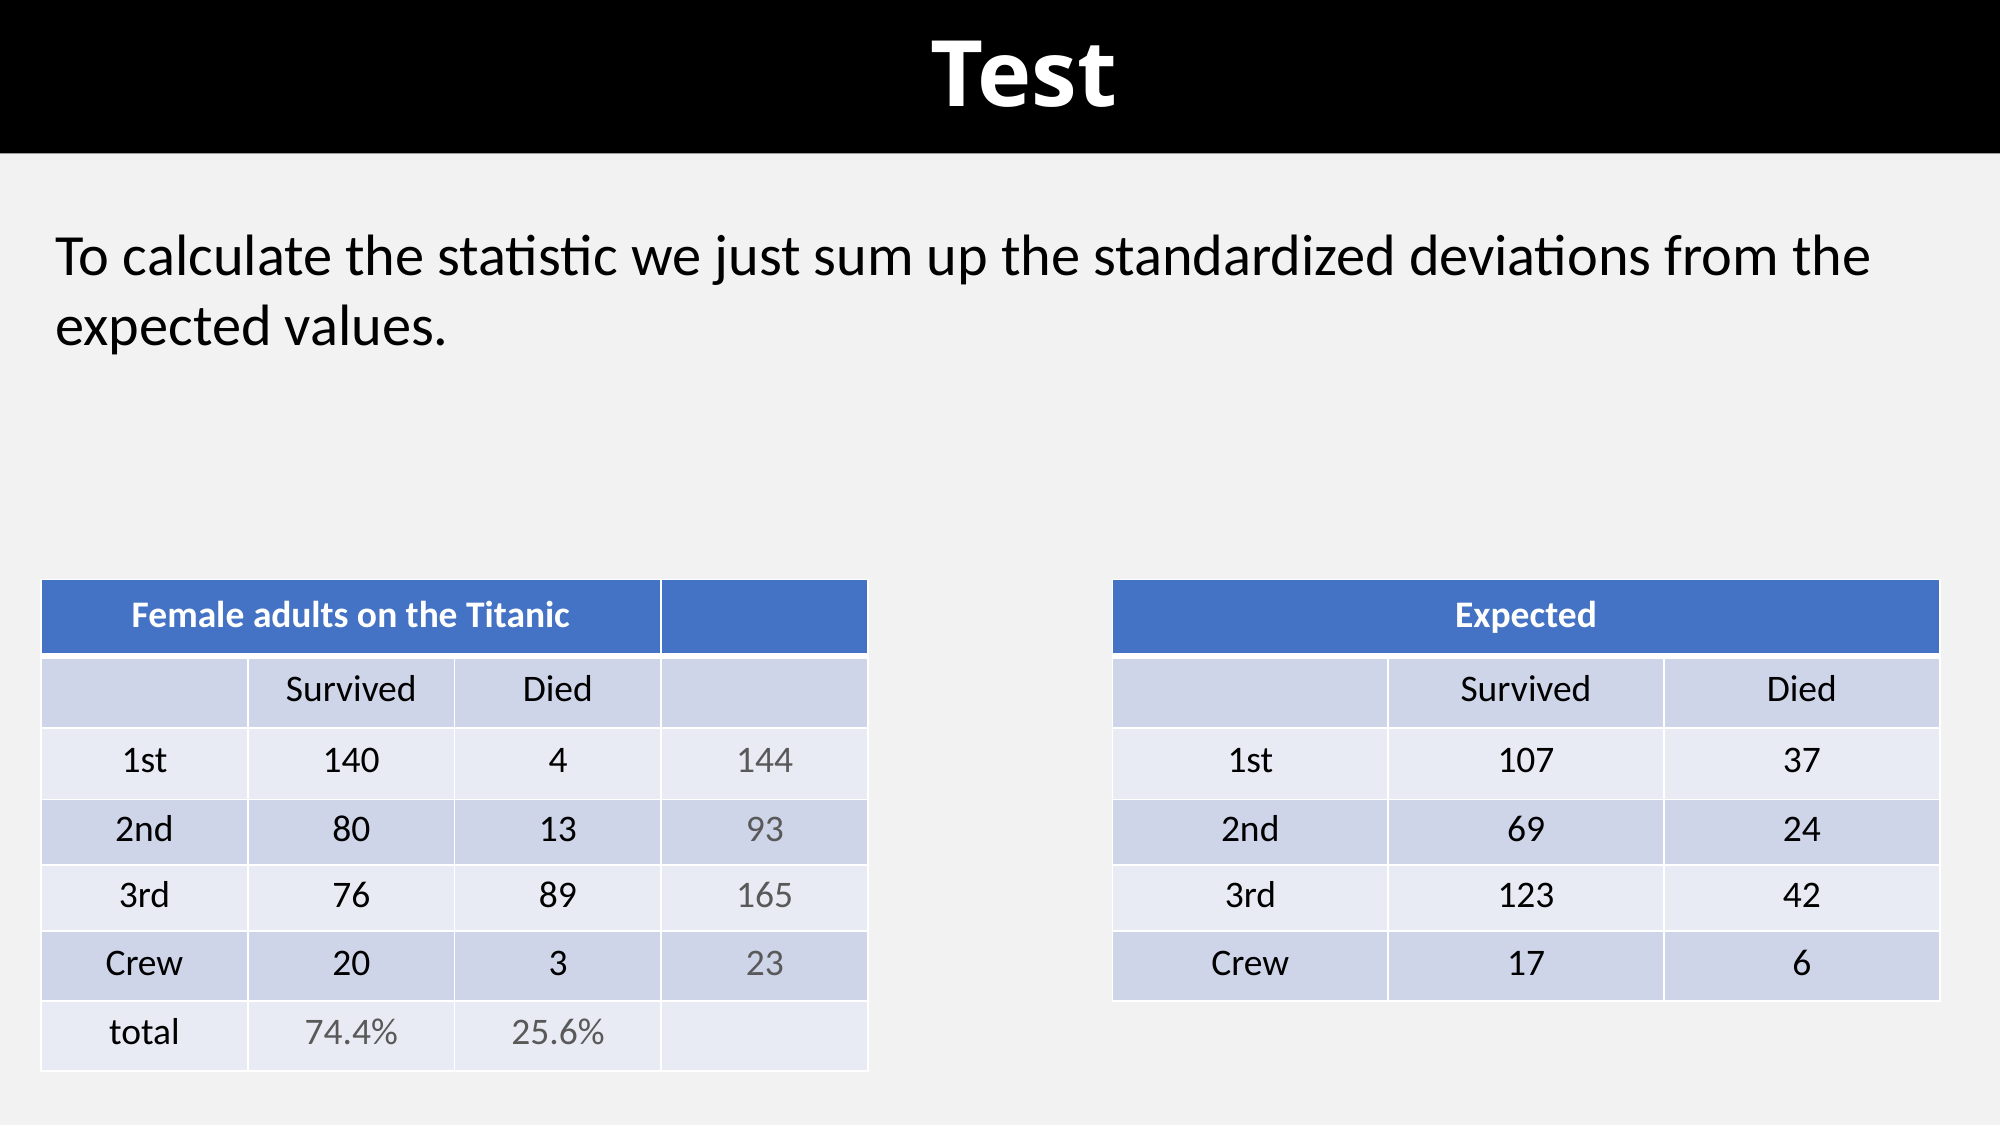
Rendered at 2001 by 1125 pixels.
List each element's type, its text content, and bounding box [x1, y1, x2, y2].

table_cell 89 [455, 866, 660, 930]
table_header [662, 580, 867, 653]
table_cell Crew [42, 932, 247, 1000]
table_cell 42 [1665, 866, 1939, 930]
table_cell 93 [662, 800, 867, 864]
table_cell 107 [1389, 729, 1663, 799]
table_cell [42, 659, 247, 727]
table_cell Died [455, 659, 660, 727]
table_cell 2nd [1113, 800, 1387, 864]
table_cell 140 [249, 729, 454, 799]
table_cell 23 [662, 932, 867, 1000]
table_cell 25.6% [455, 1002, 660, 1070]
table_cell 123 [1389, 866, 1663, 930]
table_cell total [42, 1002, 247, 1070]
table_cell Crew [1113, 932, 1387, 1000]
table_cell 1st [42, 729, 247, 799]
table_cell 74.4% [249, 1002, 454, 1070]
table_cell 3rd [42, 866, 247, 930]
table_cell 69 [1389, 800, 1663, 864]
table_cell 3rd [1113, 866, 1387, 930]
table_cell 165 [662, 866, 867, 930]
table_cell [662, 659, 867, 727]
table_header Female adults on the Titanic [42, 580, 660, 653]
table_cell [662, 1002, 867, 1070]
table_cell Survived [249, 659, 454, 727]
table_cell 13 [455, 800, 660, 864]
table_cell Survived [1389, 659, 1663, 727]
table_cell 2nd [42, 800, 247, 864]
table_cell Died [1665, 659, 1939, 727]
table_cell 144 [662, 729, 867, 799]
table_cell 20 [249, 932, 454, 1000]
table_cell 37 [1665, 729, 1939, 799]
table_cell 80 [249, 800, 454, 864]
table_cell [1113, 659, 1387, 727]
table_cell 17 [1389, 932, 1663, 1000]
table_cell 24 [1665, 800, 1939, 864]
table_header Expected [1113, 580, 1939, 653]
table_cell 4 [455, 729, 660, 799]
table_cell 3 [455, 932, 660, 1000]
table_cell 1st [1113, 729, 1387, 799]
table_cell 6 [1665, 932, 1939, 1000]
table_cell 76 [249, 866, 454, 930]
